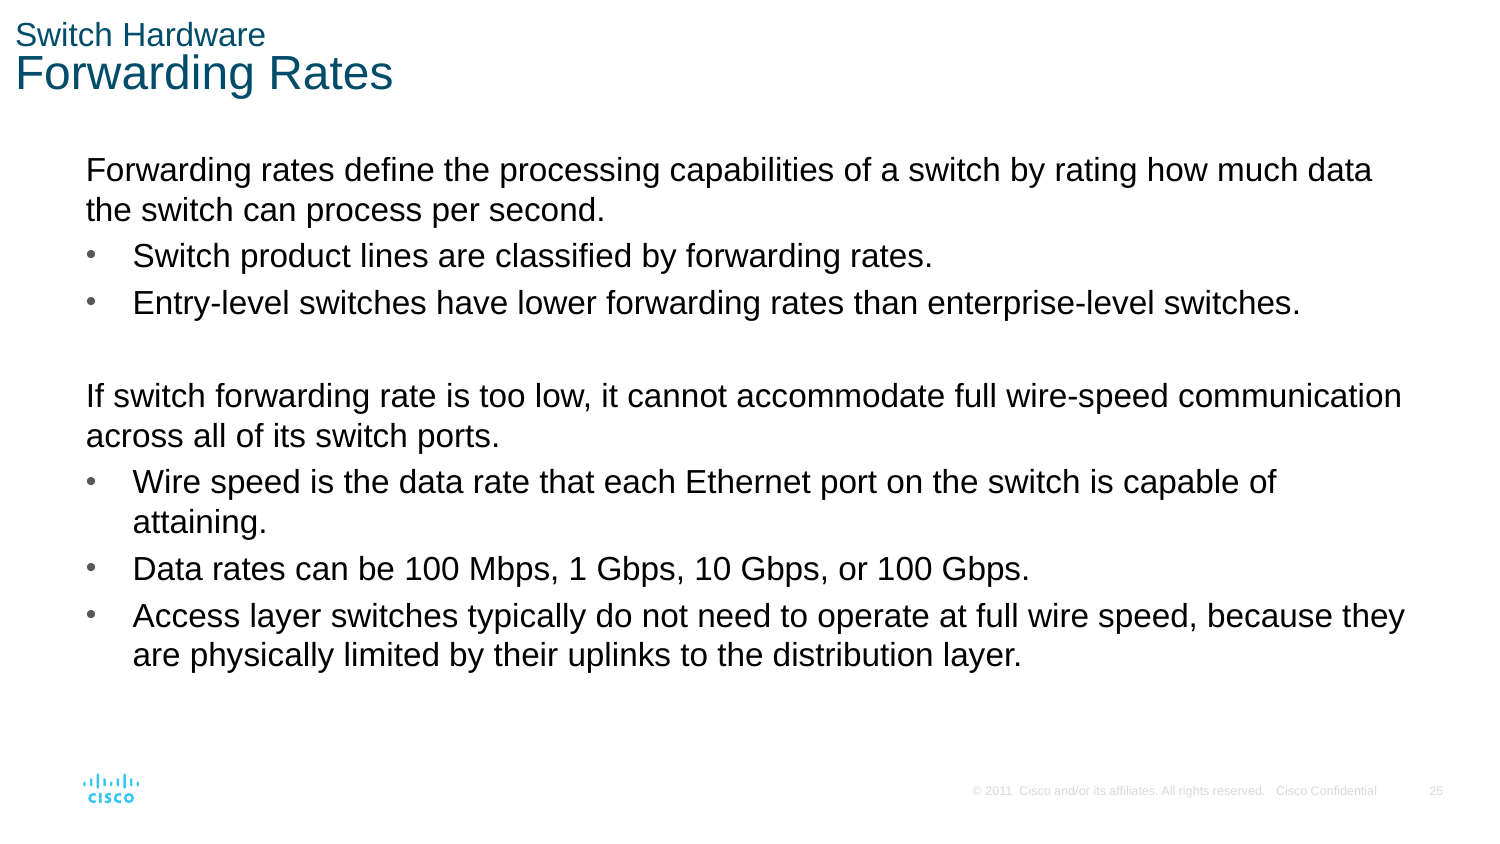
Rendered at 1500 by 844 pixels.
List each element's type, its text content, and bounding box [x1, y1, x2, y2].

list Forwarding rates define the processing capabilities of a switch by rating how much data the switch can process per second. Switch product lines are classified by forwarding rates. Entry-level switches have lower forwarding rates than enterprise-level switches. If switch forwarding rate is too low, it cannot accommodate full wire-speed communication across all of its switch ports. Wire speed is the data rate that each Ethernet port on the switch is capable of attaining. Data rates can be 100 Mbps, 1 Gbps, 10 Gbps, or 100 Gbps. Access layer switches typically do not need to operate at full wire speed, because they are physically limited by their uplinks to the distribution layer. [70, 140, 1430, 645]
title Switch Hardware Forwarding Rates [0, 0, 1500, 121]
